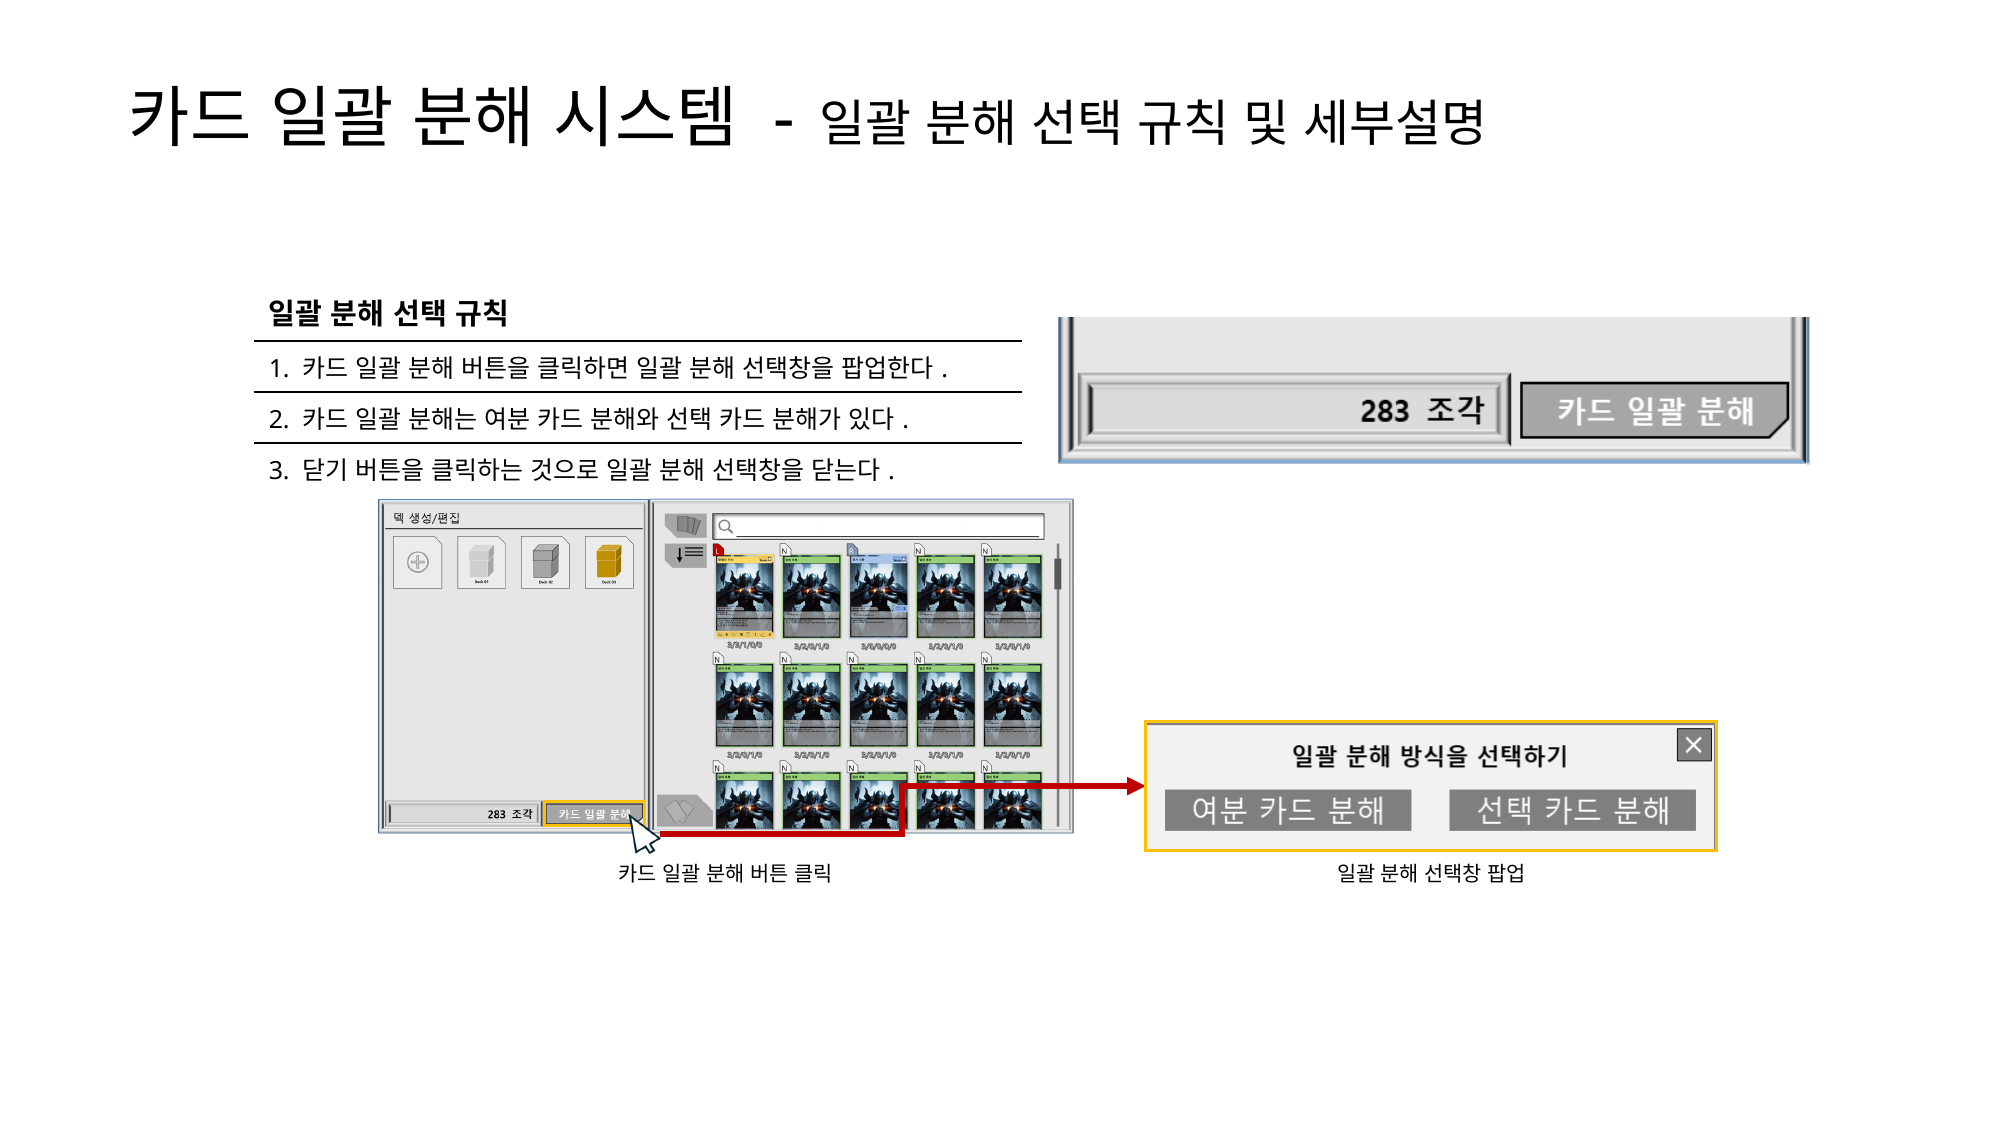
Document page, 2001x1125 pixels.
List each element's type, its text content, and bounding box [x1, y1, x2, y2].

text_box 카드 일괄 분해 시스템 - 일괄 분해 선택 규칙 및 세부설명 [113, 63, 1886, 167]
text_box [660, 786, 1146, 834]
table_cell 2. 카드 일괄 분해는 여분 카드 분해와 선택 카드 분해가 있다. [254, 393, 1022, 442]
picture [1145, 723, 1717, 851]
table_cell 1. 카드 일괄 분해 버튼을 클릭하면 일괄 분해 선택창을 팝업한다. [254, 342, 1022, 391]
table_cell 3. 닫기 버튼을 클릭하는 것으로 일괄 분해 선택창을 닫는다. [254, 444, 1022, 495]
picture [377, 498, 1074, 854]
picture [652, 840, 661, 854]
text_box 카드 일괄 분해 버튼 클릭 [377, 853, 1074, 894]
text_box 일괄 분해 선택창 팝업 [1145, 852, 1717, 893]
table_header 일괄 분해 선택 규칙 [254, 283, 1022, 340]
picture [1052, 317, 1810, 472]
